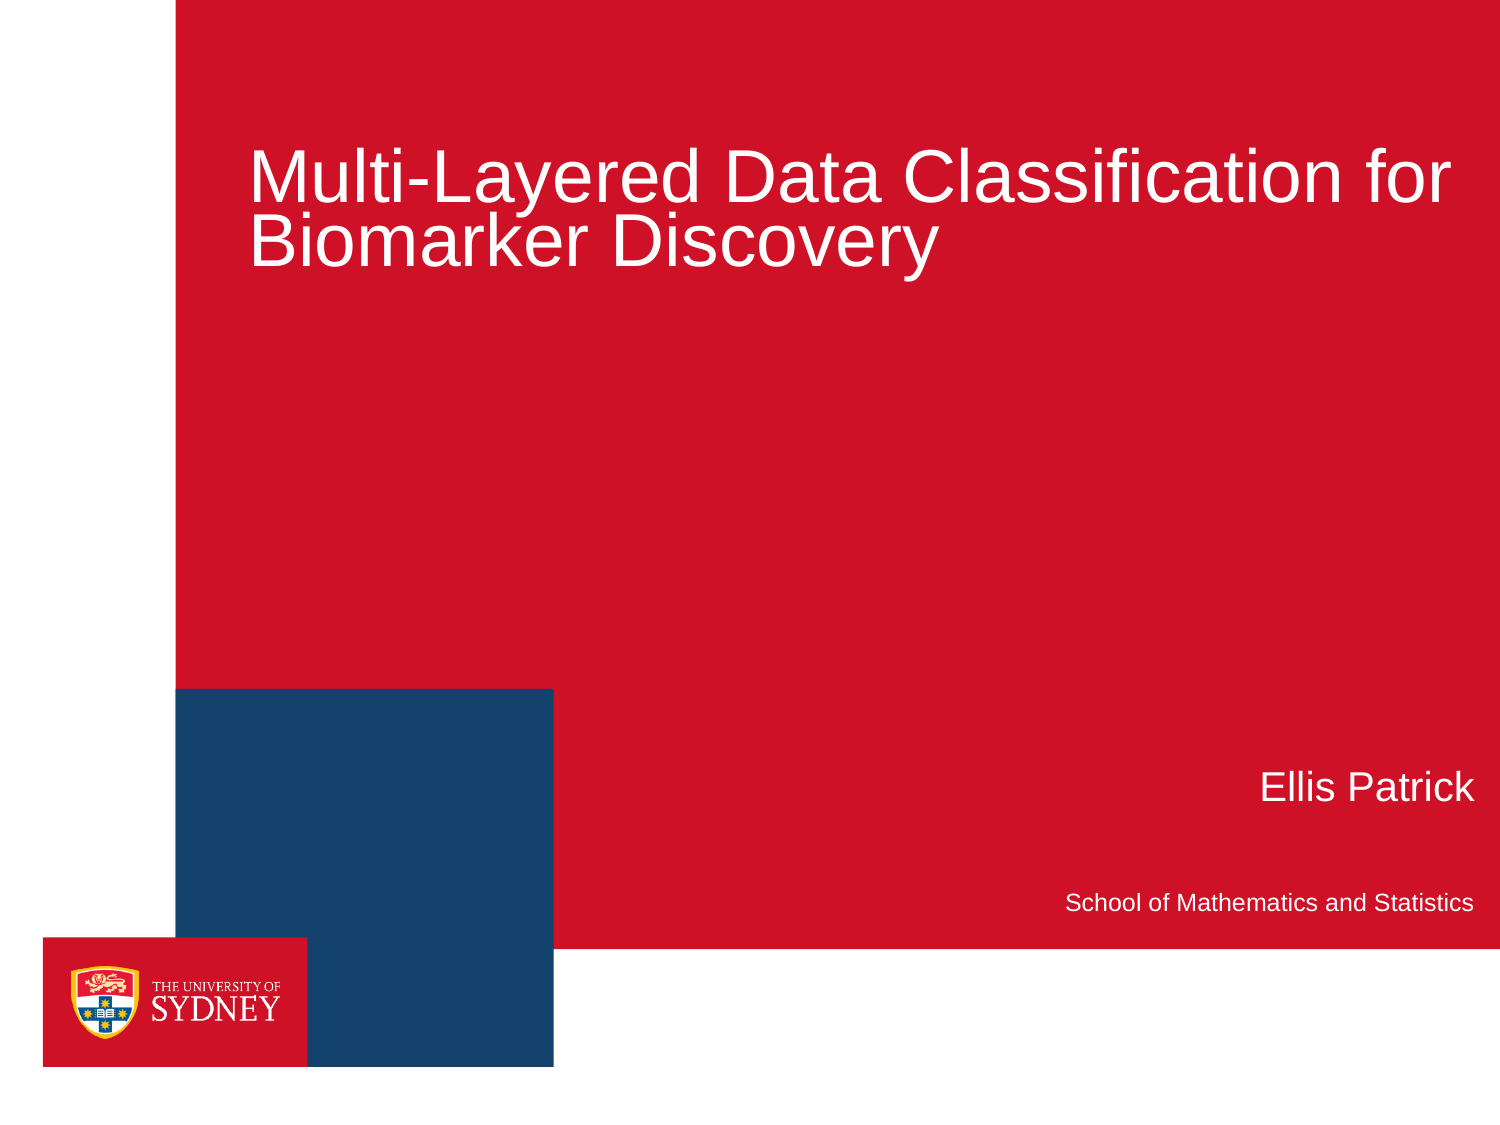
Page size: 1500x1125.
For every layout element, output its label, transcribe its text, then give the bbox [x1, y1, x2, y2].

picture [71, 966, 280, 1039]
title Multi-Layered Data Classification for Biomarker Discovery [233, 125, 1497, 290]
list Ellis Patrick School of Mathematics and Statistics [561, 869, 1476, 917]
